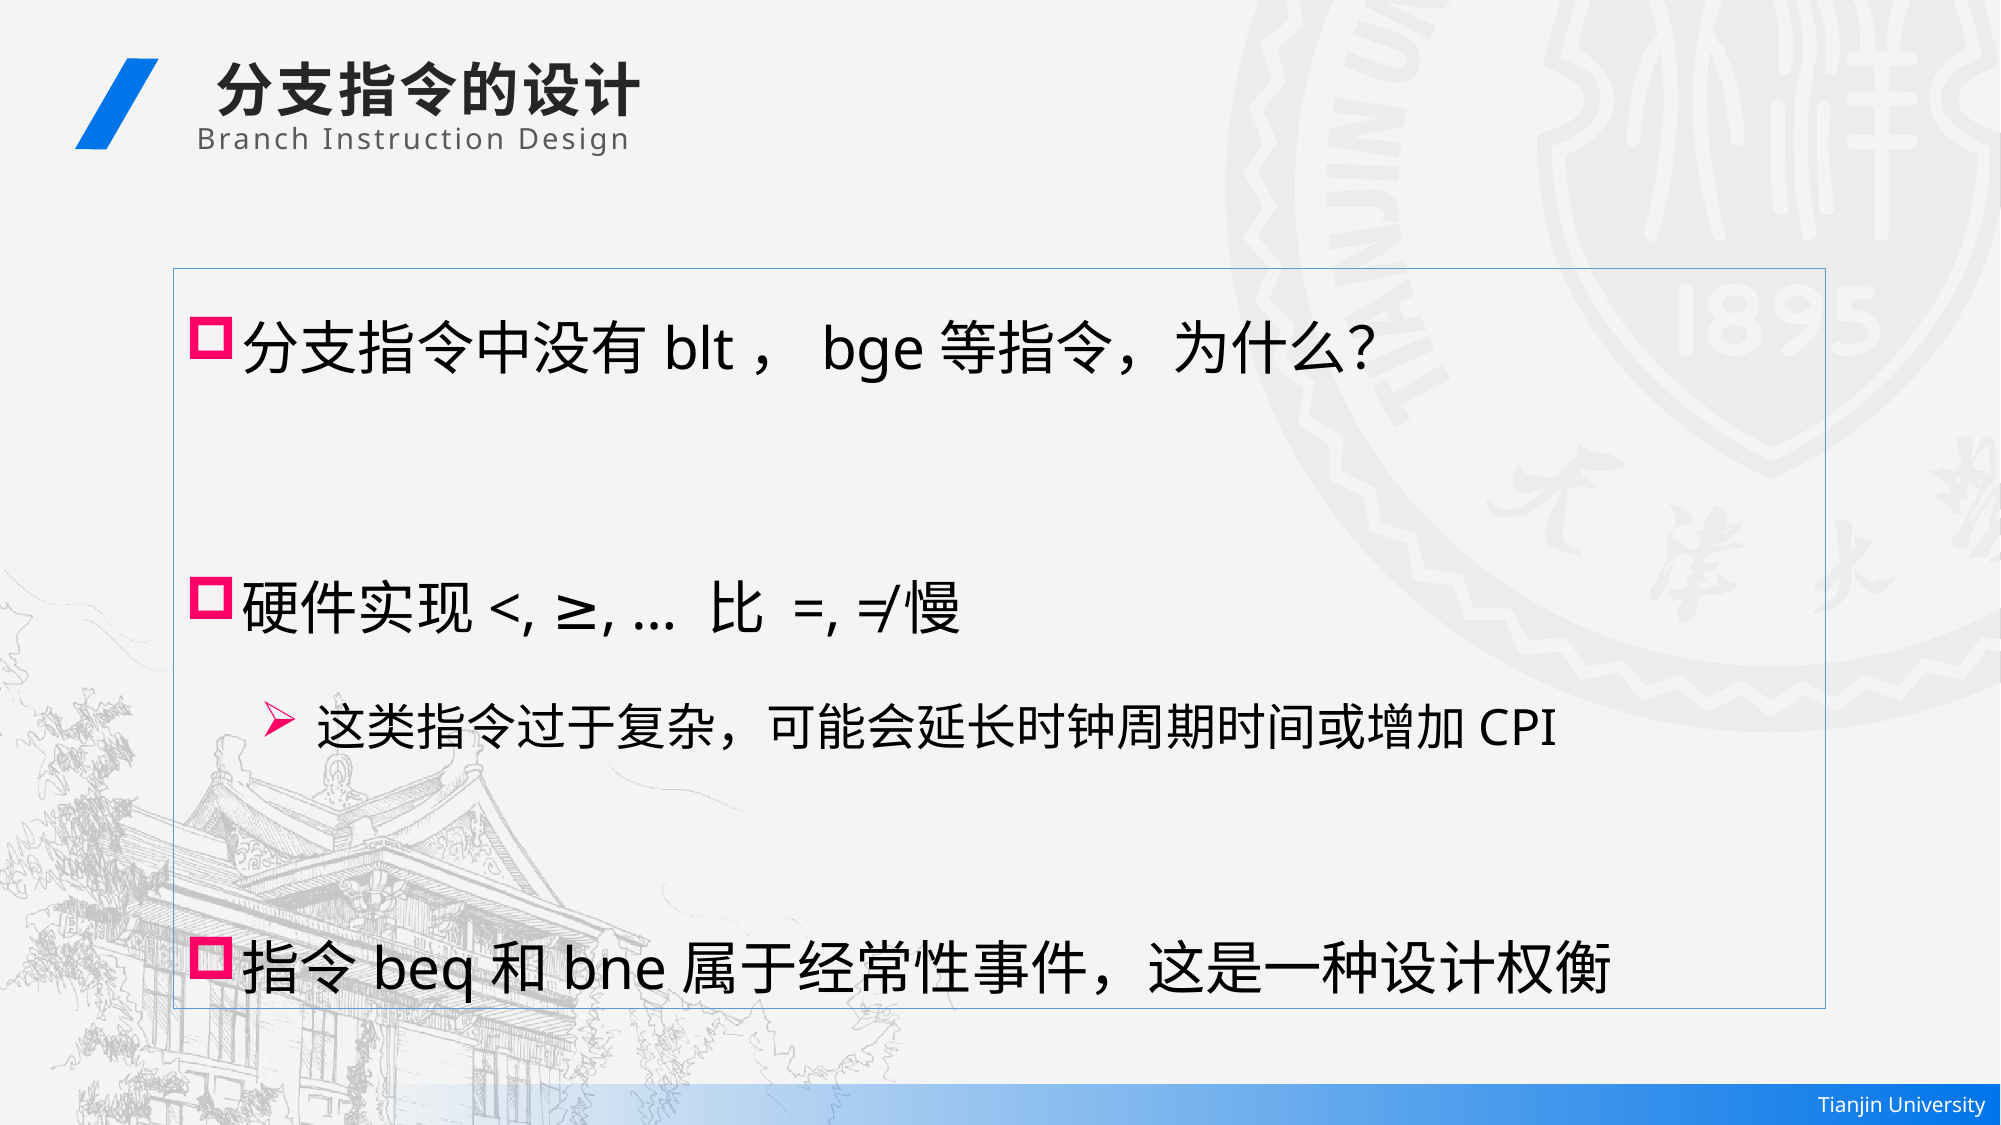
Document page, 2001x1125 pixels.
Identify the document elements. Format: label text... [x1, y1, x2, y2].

text_box 分支指令中没有blt，bge等指令，为什么？ 硬件实现<, ≥, … 比 =, ≠慢 这类指令过于复杂，可能会延长时钟周期时间或增加CPI 指令beq和bne属于经常性事件，这是一种设计权衡 [173, 268, 1826, 1009]
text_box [104, 45, 690, 164]
text_box [74, 98, 104, 150]
